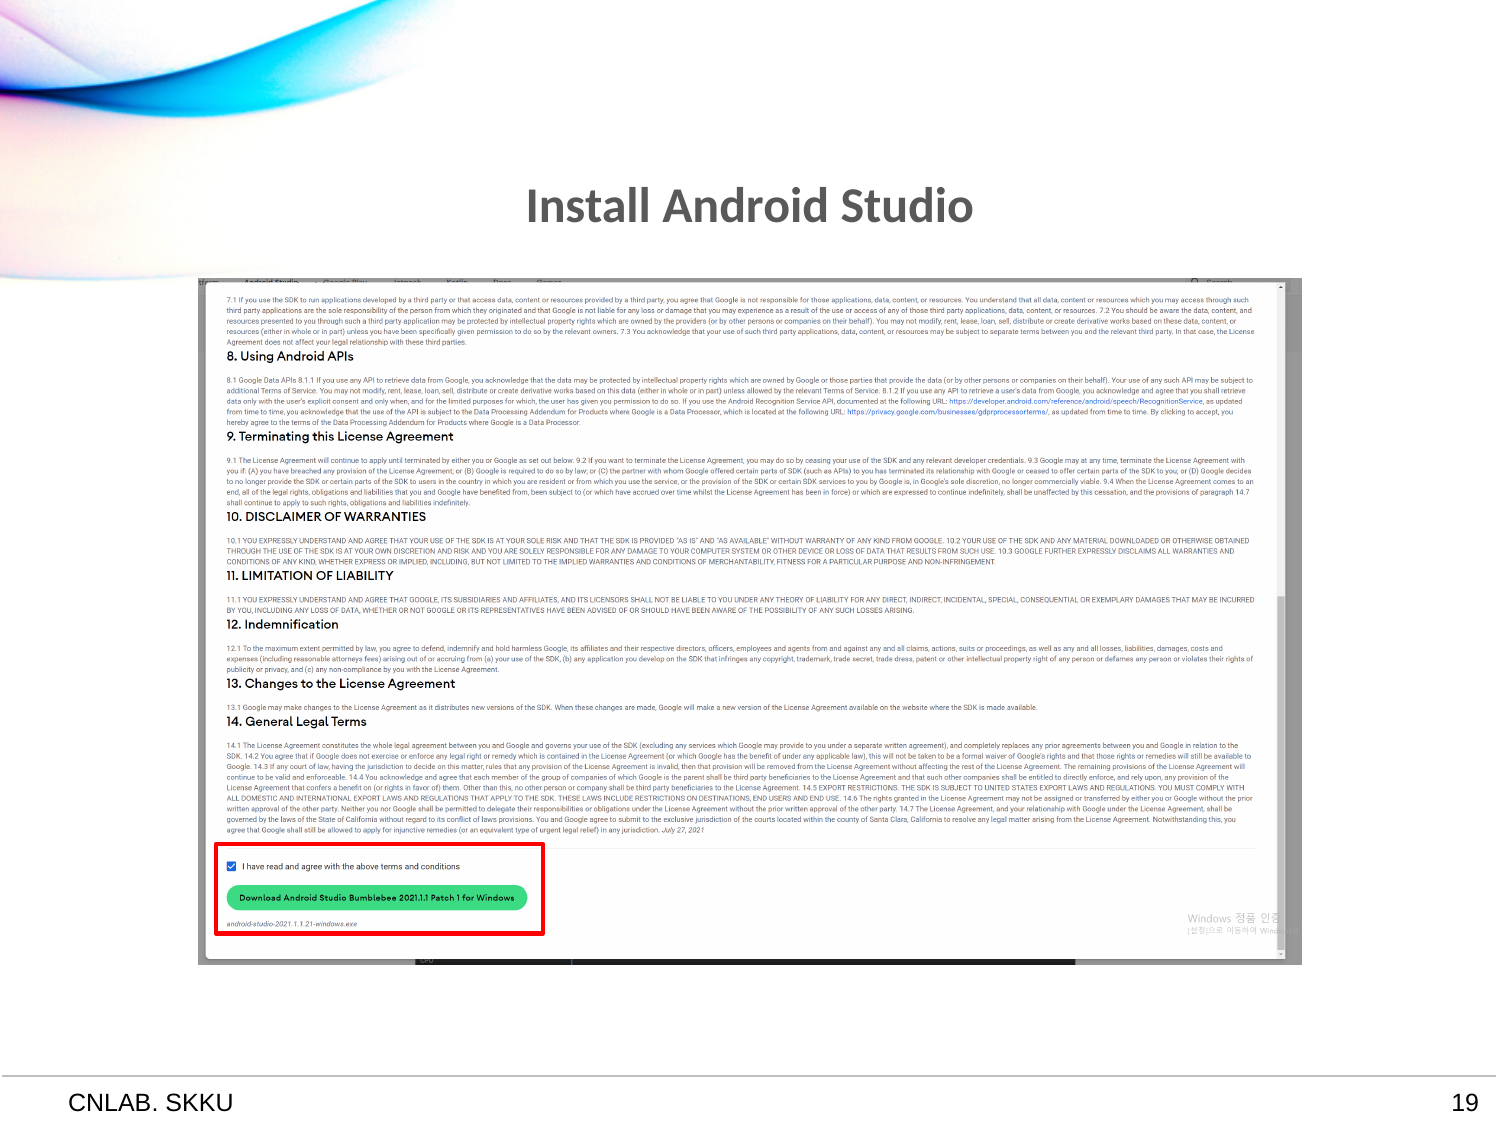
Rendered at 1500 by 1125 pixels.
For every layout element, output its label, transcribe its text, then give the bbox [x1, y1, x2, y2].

slide_number 19 [1144, 1080, 1495, 1123]
title Install Android Studio [75, 160, 1425, 244]
picture [0, 0, 1302, 965]
